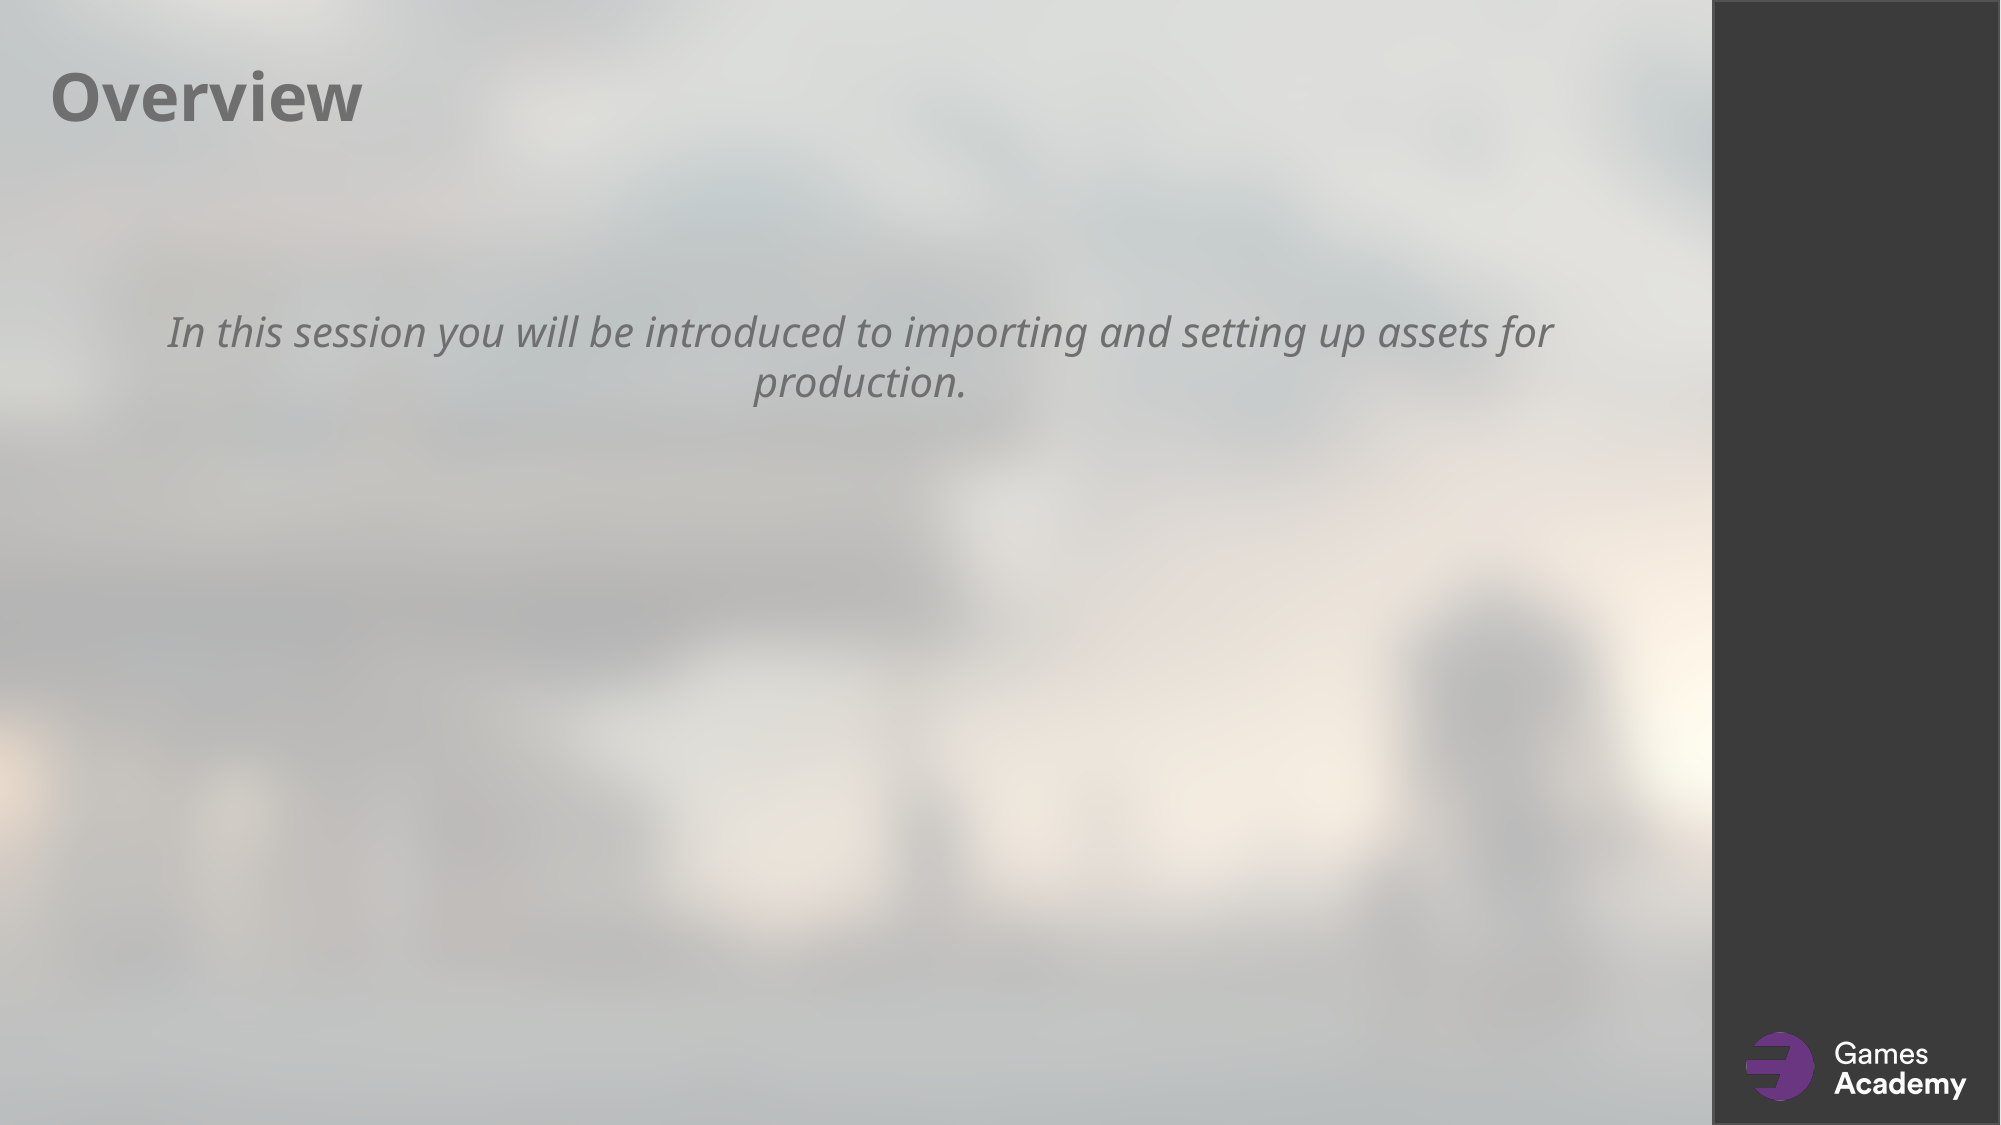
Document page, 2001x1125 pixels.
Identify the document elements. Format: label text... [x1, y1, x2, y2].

list Overview [34, 30, 1035, 161]
list In this session you will be introduced to importing and setting up assets for production. [144, 298, 1578, 1038]
picture [1743, 1029, 1971, 1119]
